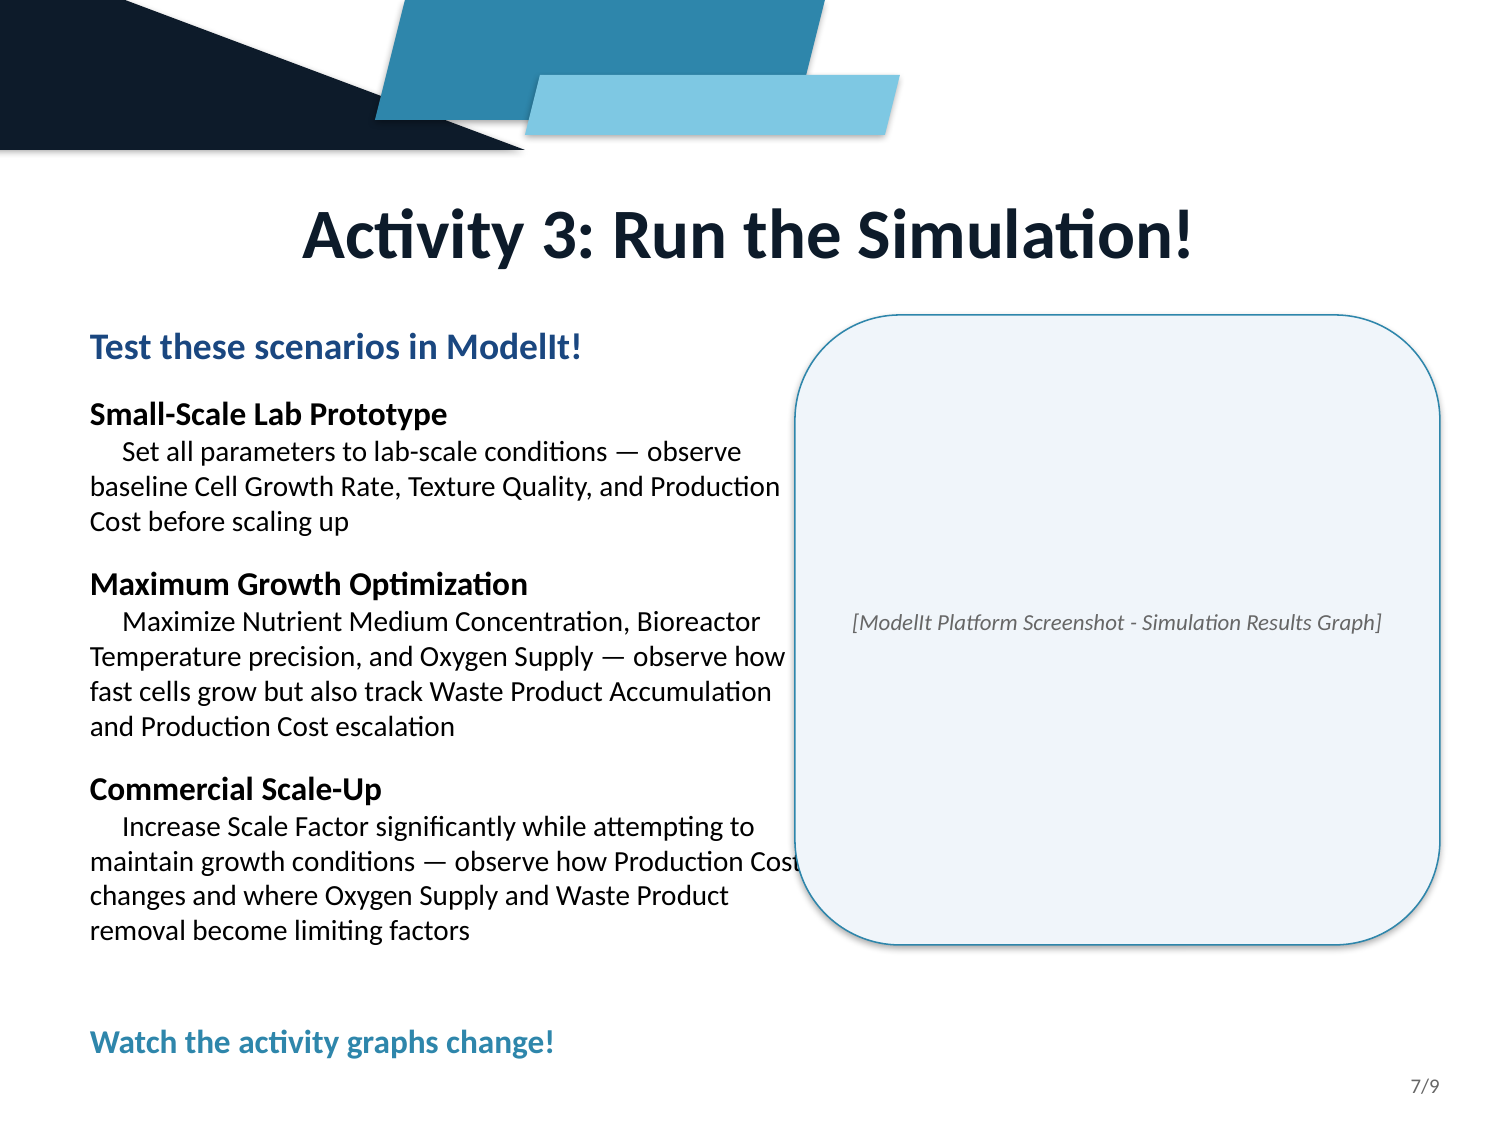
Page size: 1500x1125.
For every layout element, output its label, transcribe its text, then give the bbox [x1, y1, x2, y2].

text_box Activity 3: Run the Simulation! [287, 179, 1213, 280]
text_box 7/9 [1395, 1065, 1455, 1105]
text_box [ModelIt Platform Screenshot - Simulation Results Graph] [837, 600, 1398, 643]
text_box [374, 0, 826, 121]
text_box [524, 74, 901, 136]
text_box Test these scenarios in ModelIt! Small-Scale Lab Prototype Set all parameters to lab-scale conditions — observe baseline Cell Growth Rate, Texture Quality, and Production Cost before scaling up Maximum Growth Optimization Maximize Nutrient Medium Concentration, Bioreactor Temperature precision, and Oxygen Supply — observe how fast cells grow but also track Waste Product Accumulation and Production Cost escalation Commercial Scale-Up Increase Scale Factor significantly while attempting to maintain growth conditions — observe how Production Cost changes and where Oxygen Supply and Waste Product removal become limiting factors Watch the activity graphs change! [74, 314, 825, 1068]
text_box [794, 314, 1441, 946]
text_box [0, 0, 526, 151]
